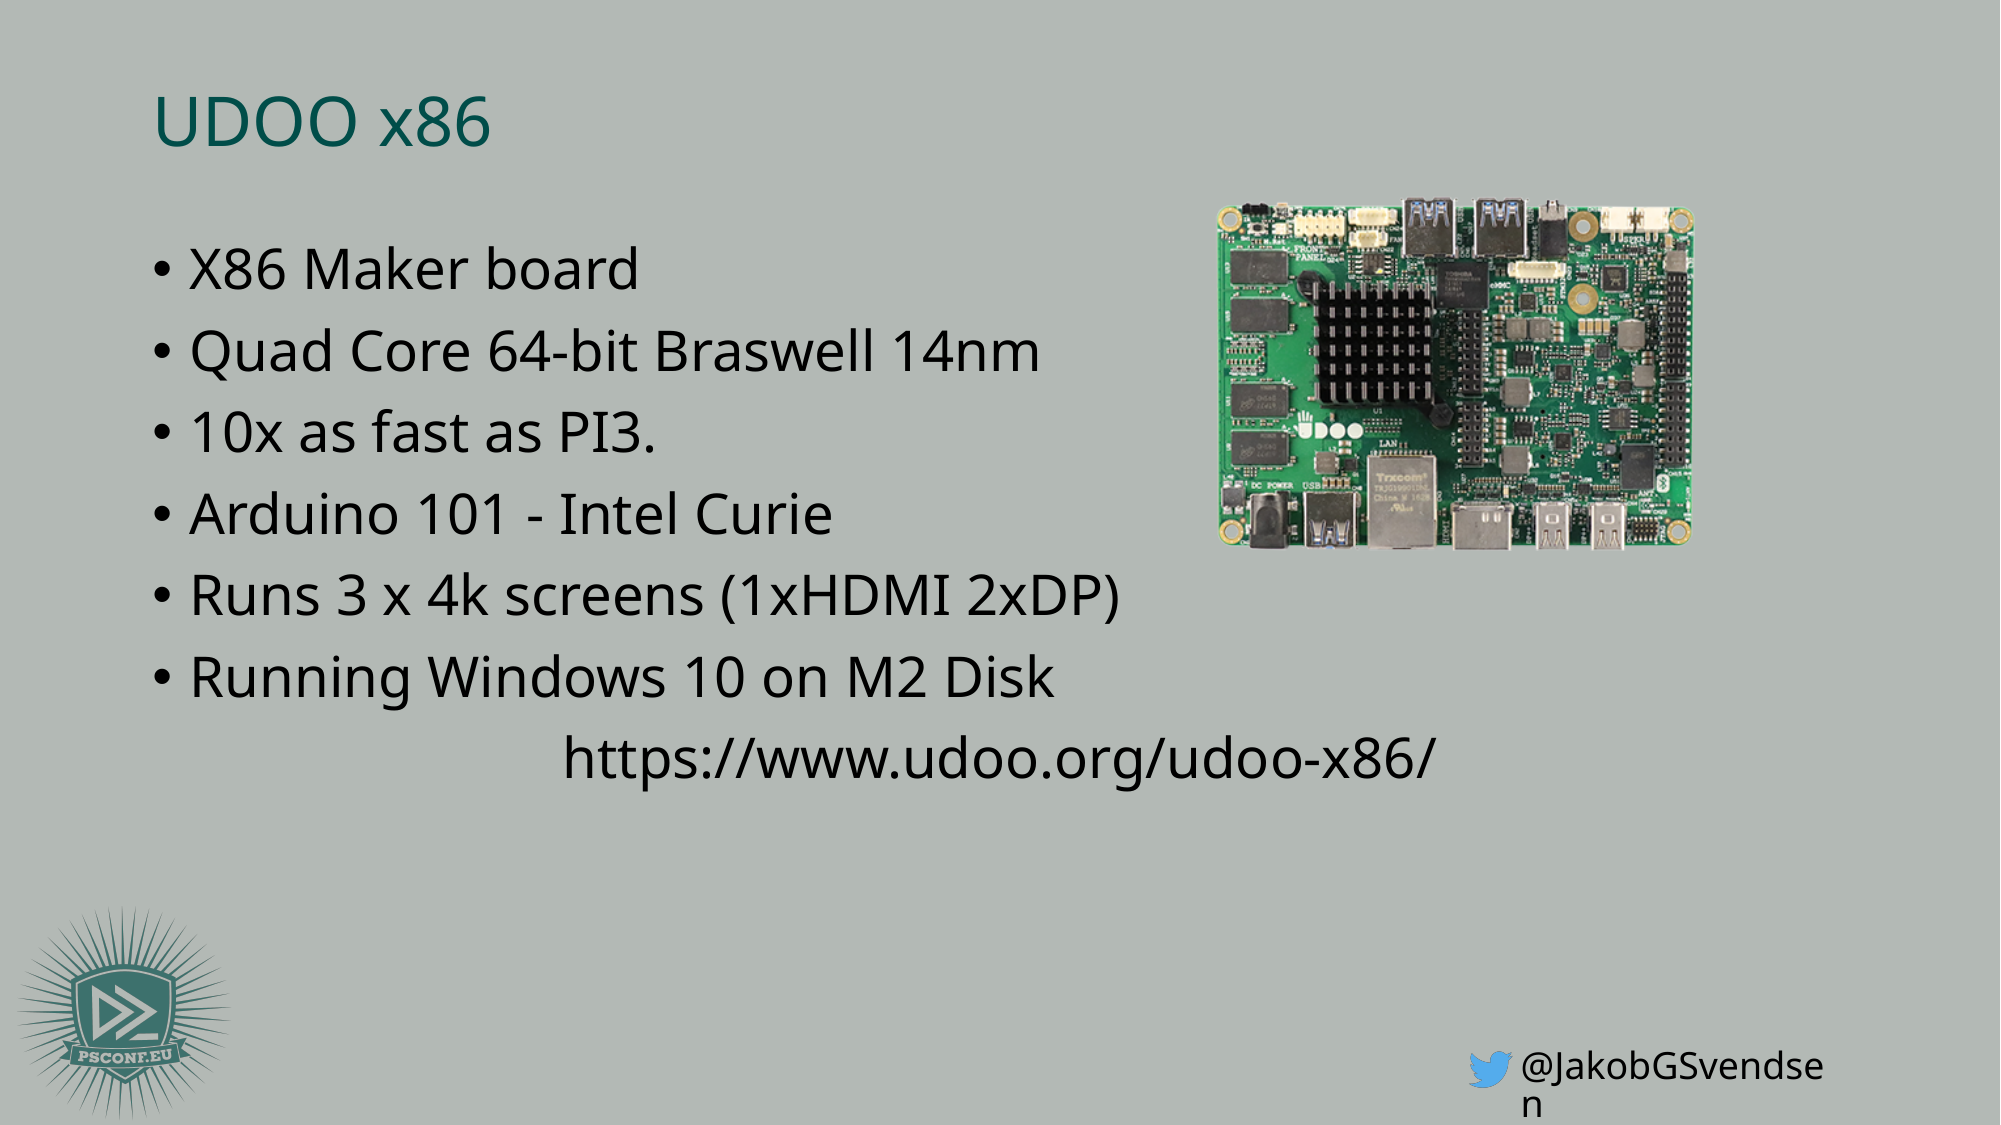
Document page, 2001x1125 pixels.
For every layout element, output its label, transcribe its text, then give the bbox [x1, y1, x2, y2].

picture [1458, 1037, 1523, 1103]
footer @JakobGSvendsen [1505, 1037, 1863, 1098]
picture [1161, 157, 1750, 594]
list X86 Maker board Quad Core 64-bit Braswell 14nm 10x as fast as PI3. Arduino 101 - Intel Curie Runs 3 x 4k screens (1xHDMI 2xDP) Running Windows 10 on M2 Disk https://www.udoo.org/udoo-x86/ [137, 233, 1863, 1014]
title UDOO x86 [137, 59, 1863, 188]
